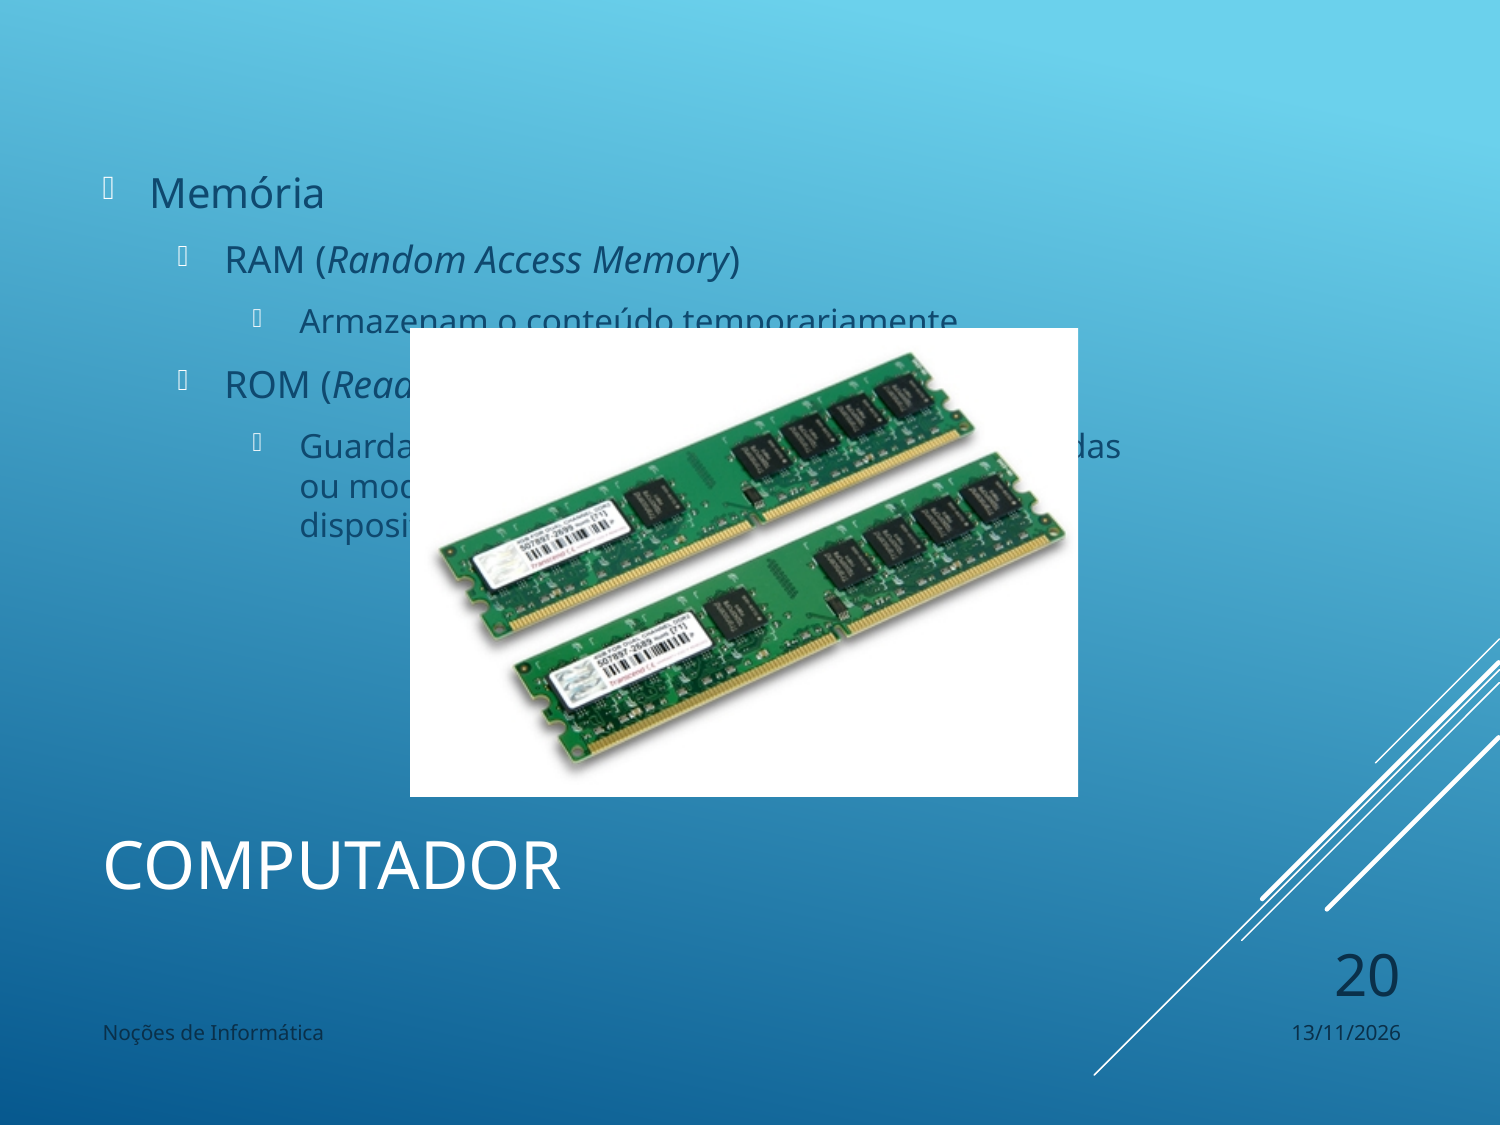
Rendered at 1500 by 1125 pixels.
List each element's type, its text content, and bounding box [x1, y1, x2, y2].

list Memória RAM (Random Access Memory) Armazenam o conteúdo temporariamente ROM (Read Only Memory) Guarda informações que não poderão ser apagadas ou modificadas: informações de fabricantes, de dispositivos, entre outros [87, 87, 1163, 706]
title Computador [87, 737, 1163, 988]
slide_number 20 [1275, 915, 1416, 1025]
footer Noções de Informática [87, 1012, 1041, 1073]
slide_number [1218, 1012, 1416, 1073]
picture [409, 327, 1079, 798]
